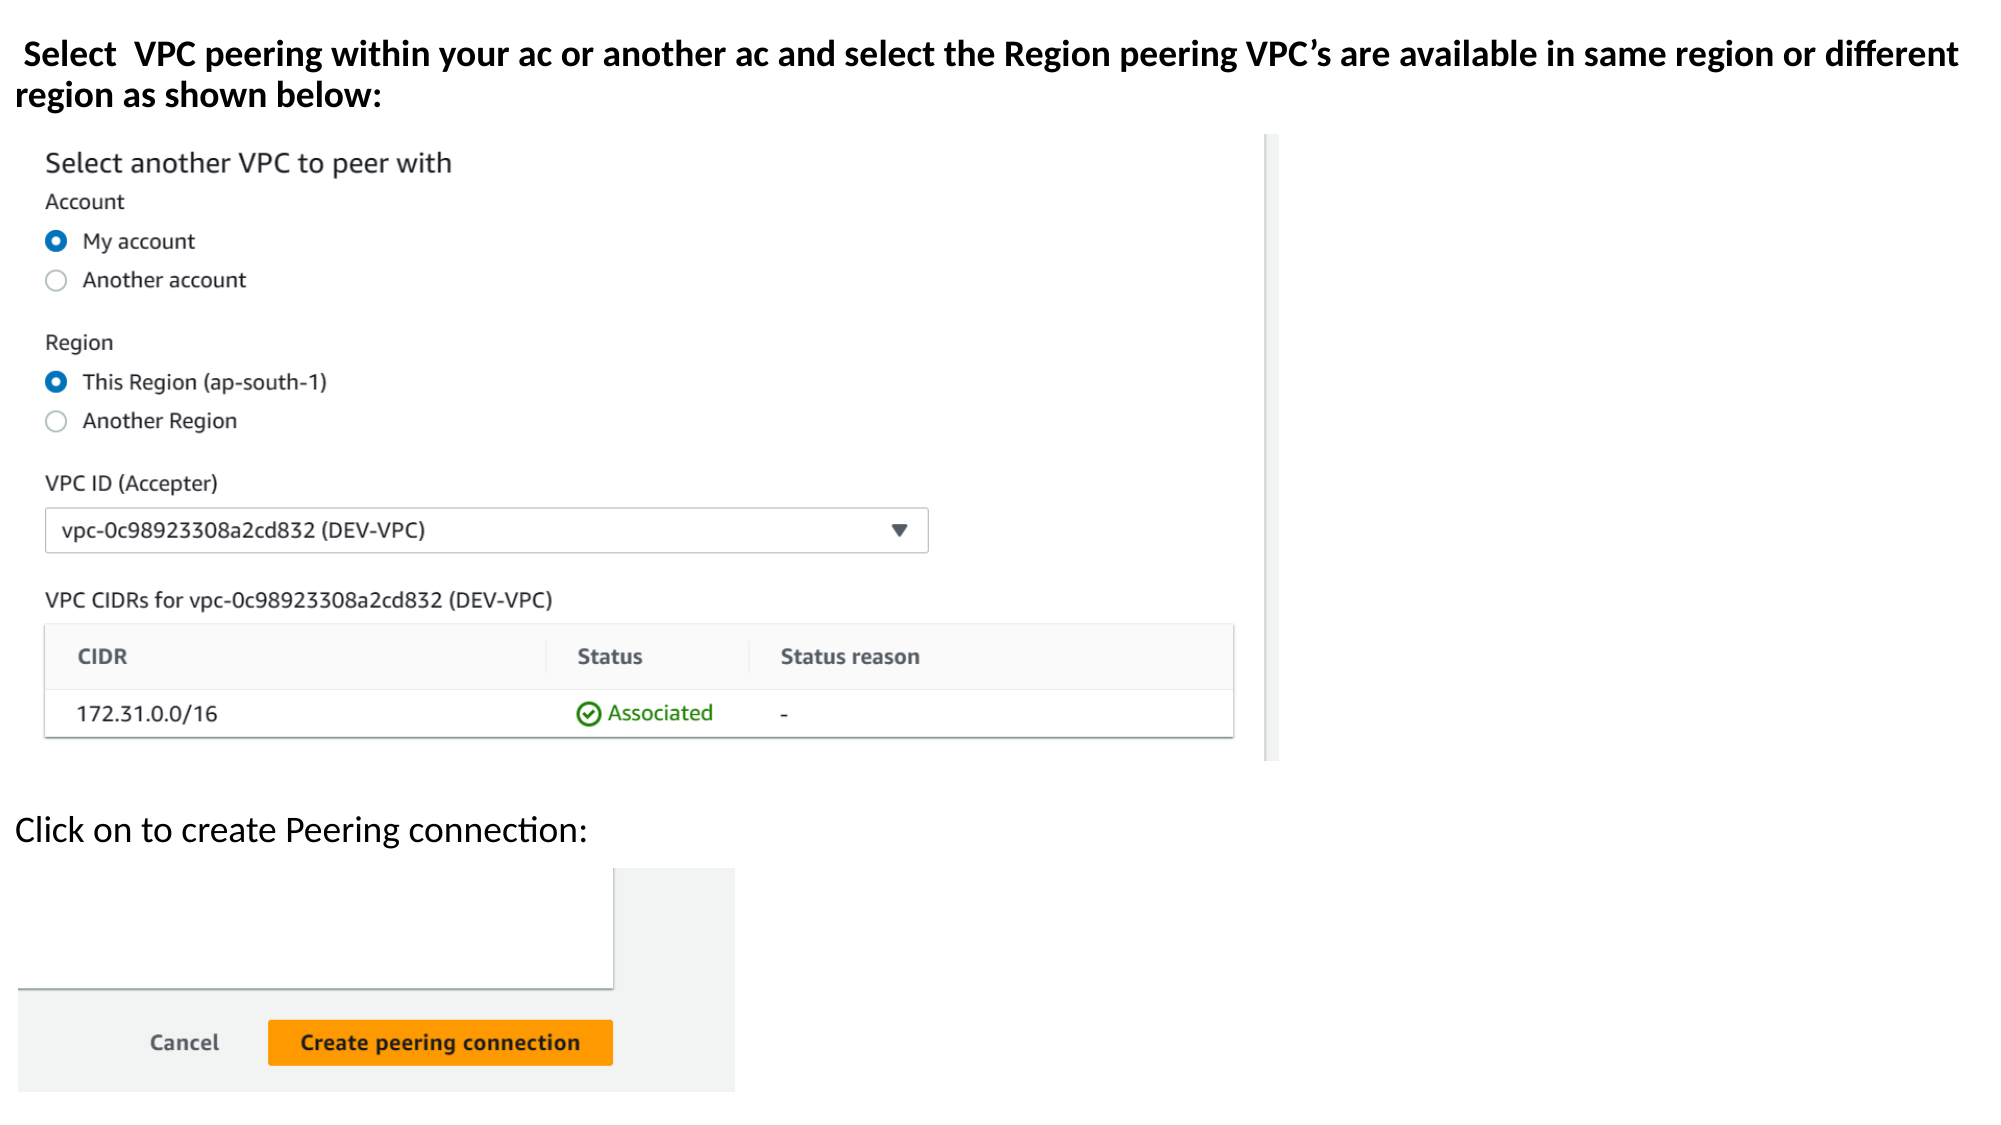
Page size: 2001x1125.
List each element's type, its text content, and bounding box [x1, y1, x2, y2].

picture [18, 868, 735, 1092]
list Select VPC peering within your ac or another ac and select the Region peering VPC’s are available in same region or different region as shown below: Click on to create Peering connection: [0, 26, 1982, 1125]
picture [18, 134, 1279, 761]
